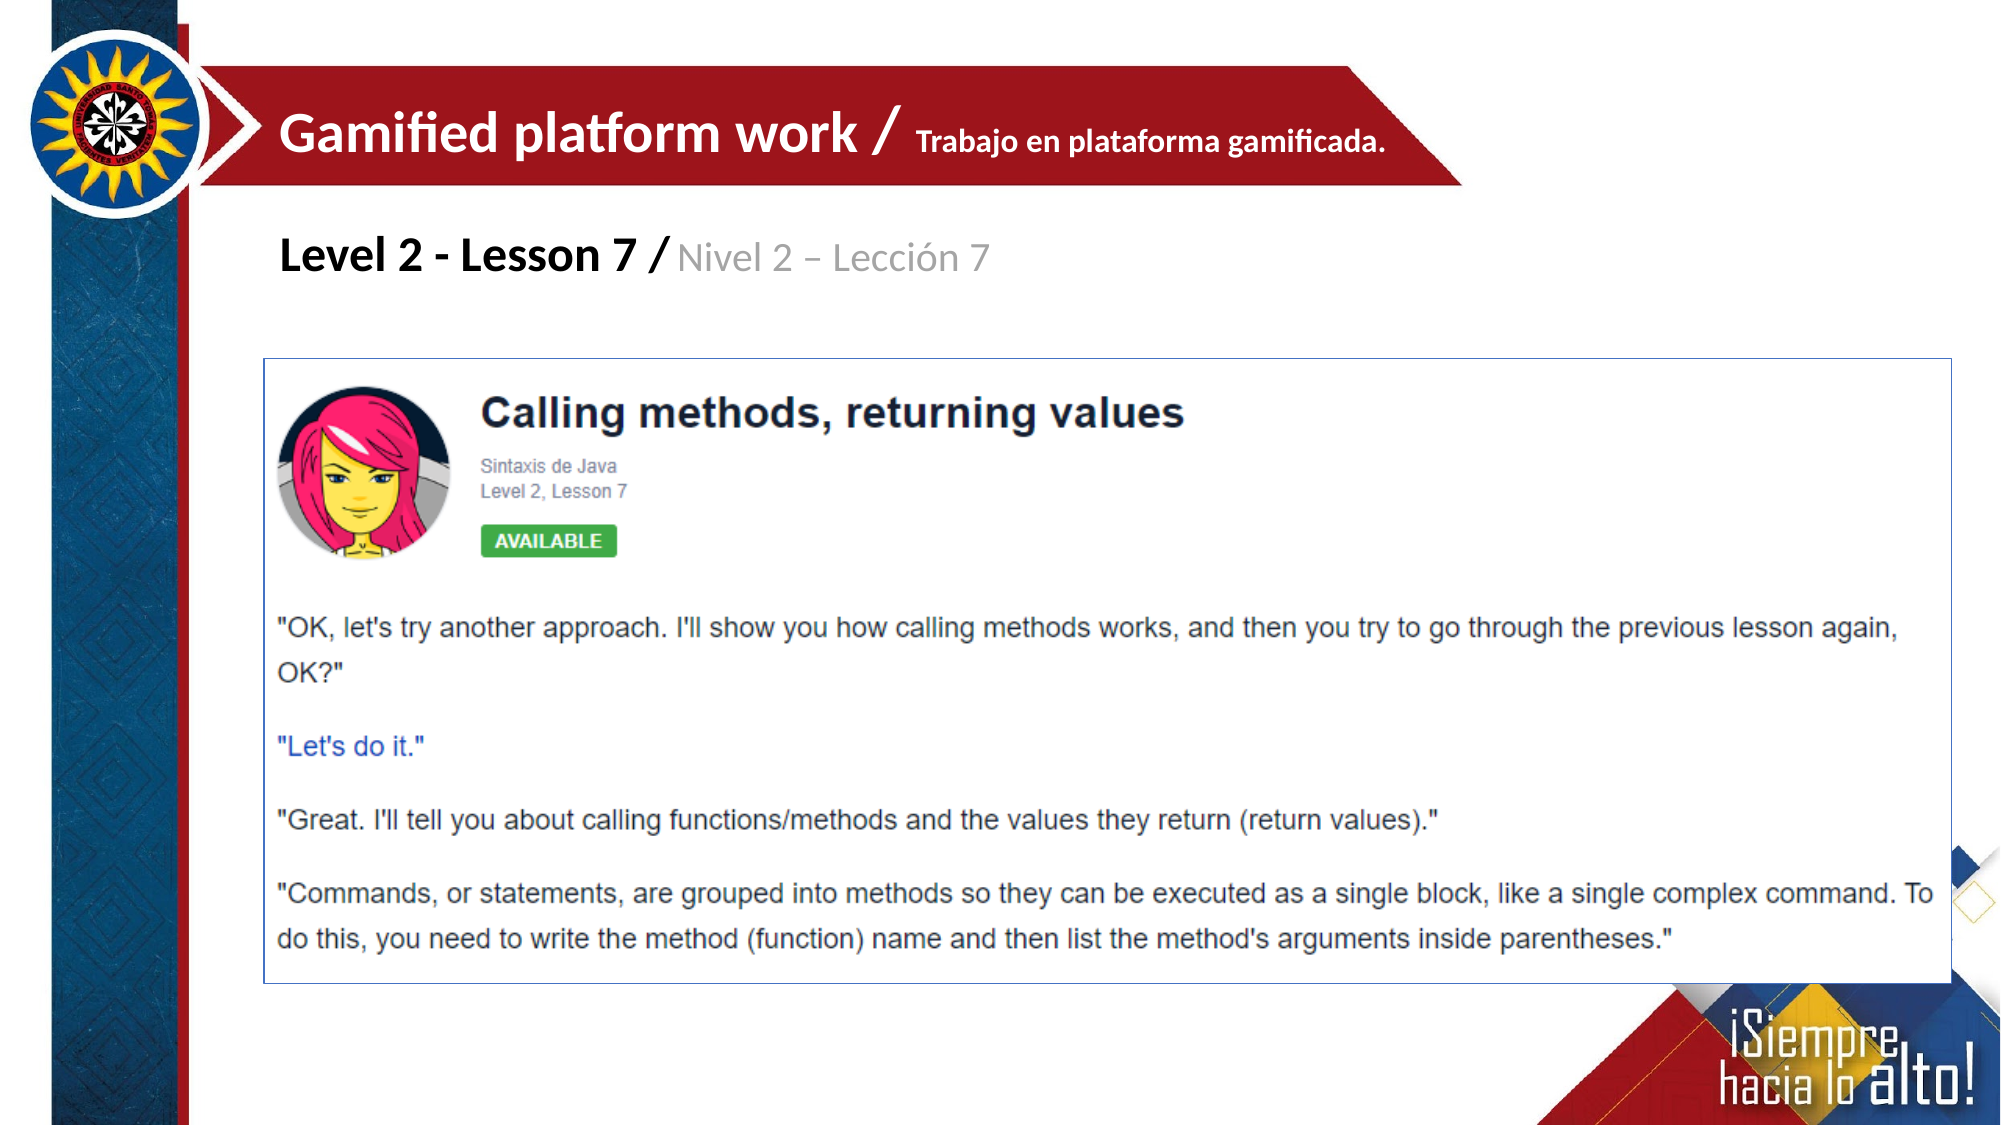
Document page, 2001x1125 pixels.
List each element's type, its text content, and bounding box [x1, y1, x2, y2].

text_box Gamified platform work / Trabajo en plataforma gamificada. [264, 78, 1462, 173]
picture [0, 0, 2001, 1125]
text_box Level 2 - Lesson 7 / Nivel 2 – Lección 7 [264, 213, 1839, 289]
